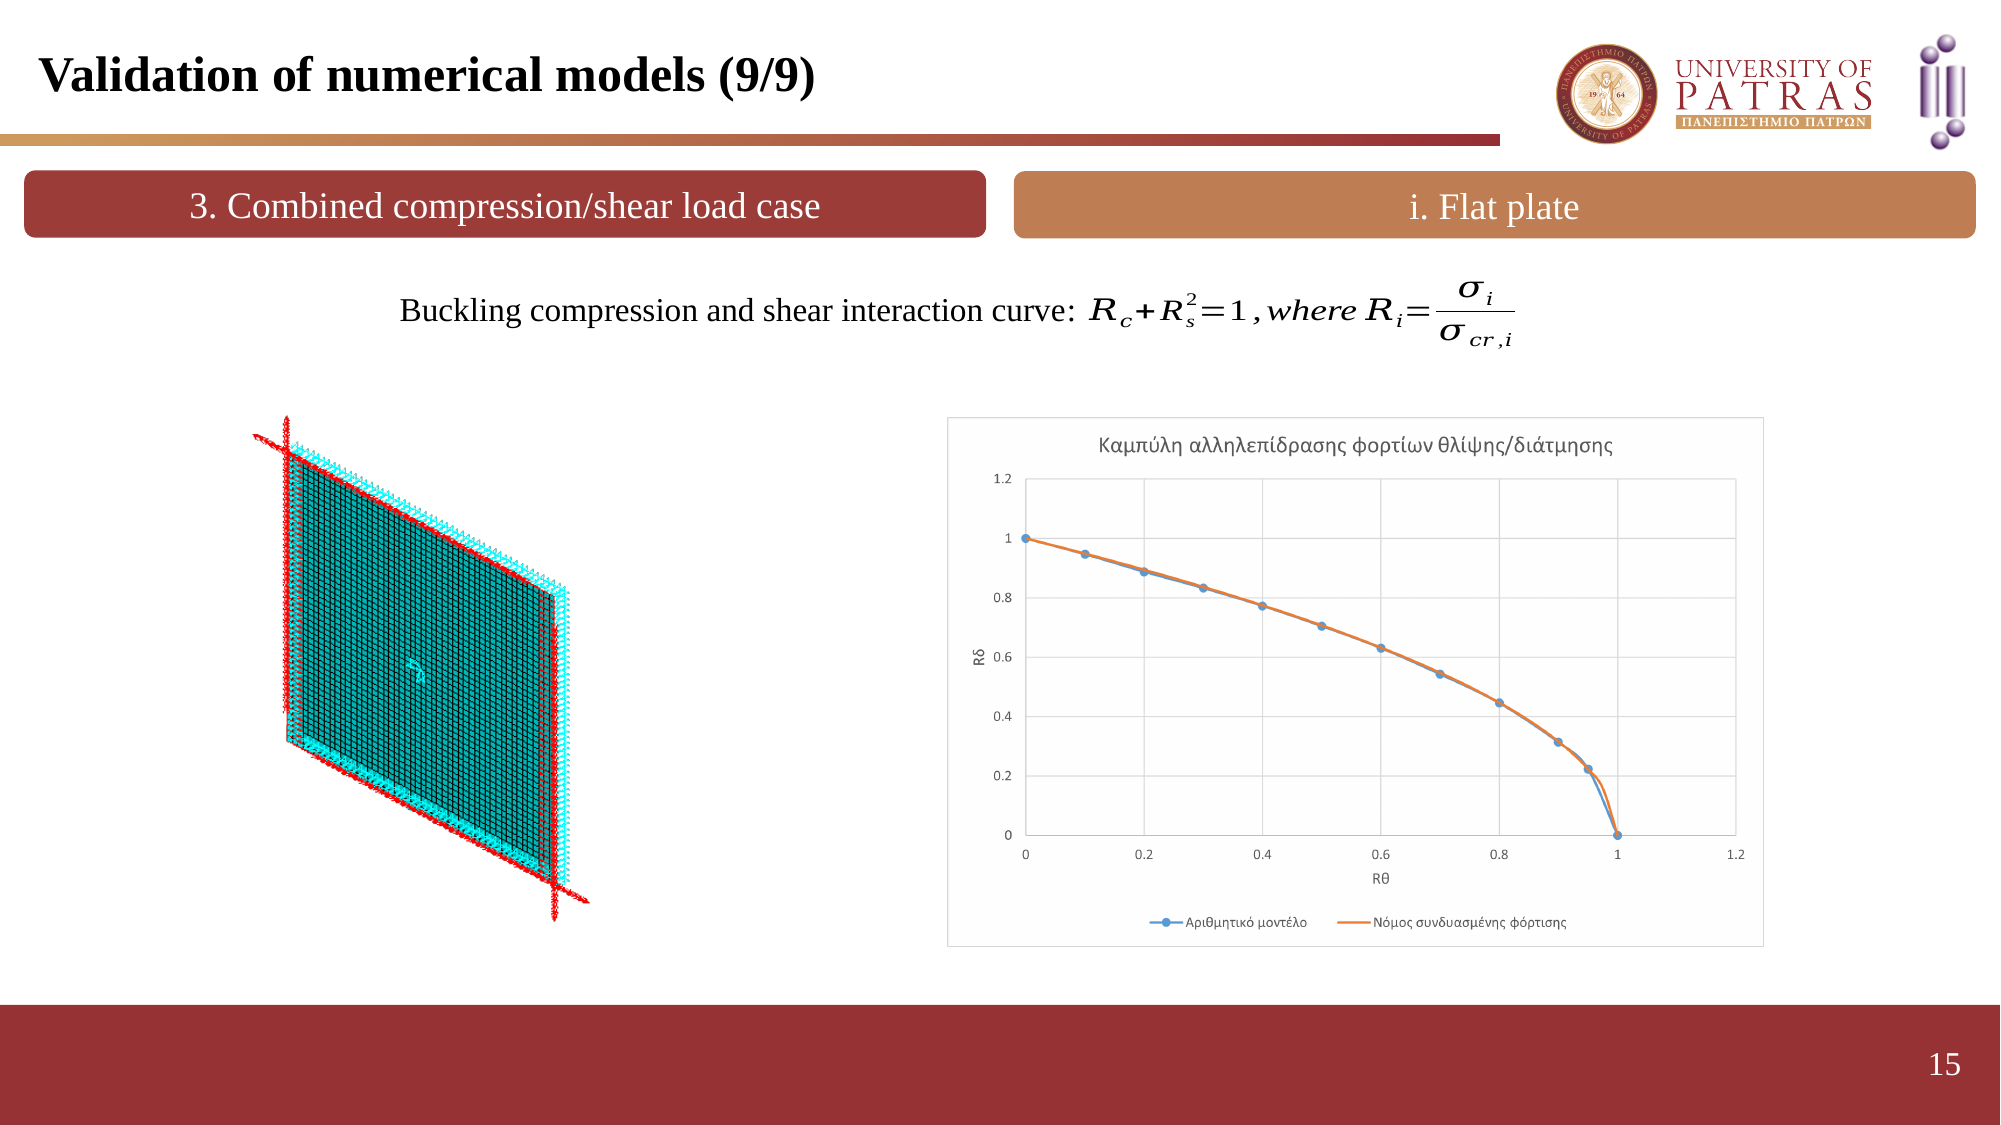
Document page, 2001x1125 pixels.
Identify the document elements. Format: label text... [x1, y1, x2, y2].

text_box Validation of numerical models (9/9) [24, 34, 1087, 110]
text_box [1546, 34, 1972, 154]
text_box [0, 134, 1500, 146]
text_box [0, 1004, 2000, 1125]
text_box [384, 271, 1517, 351]
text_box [236, 411, 1764, 947]
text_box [24, 170, 1976, 239]
